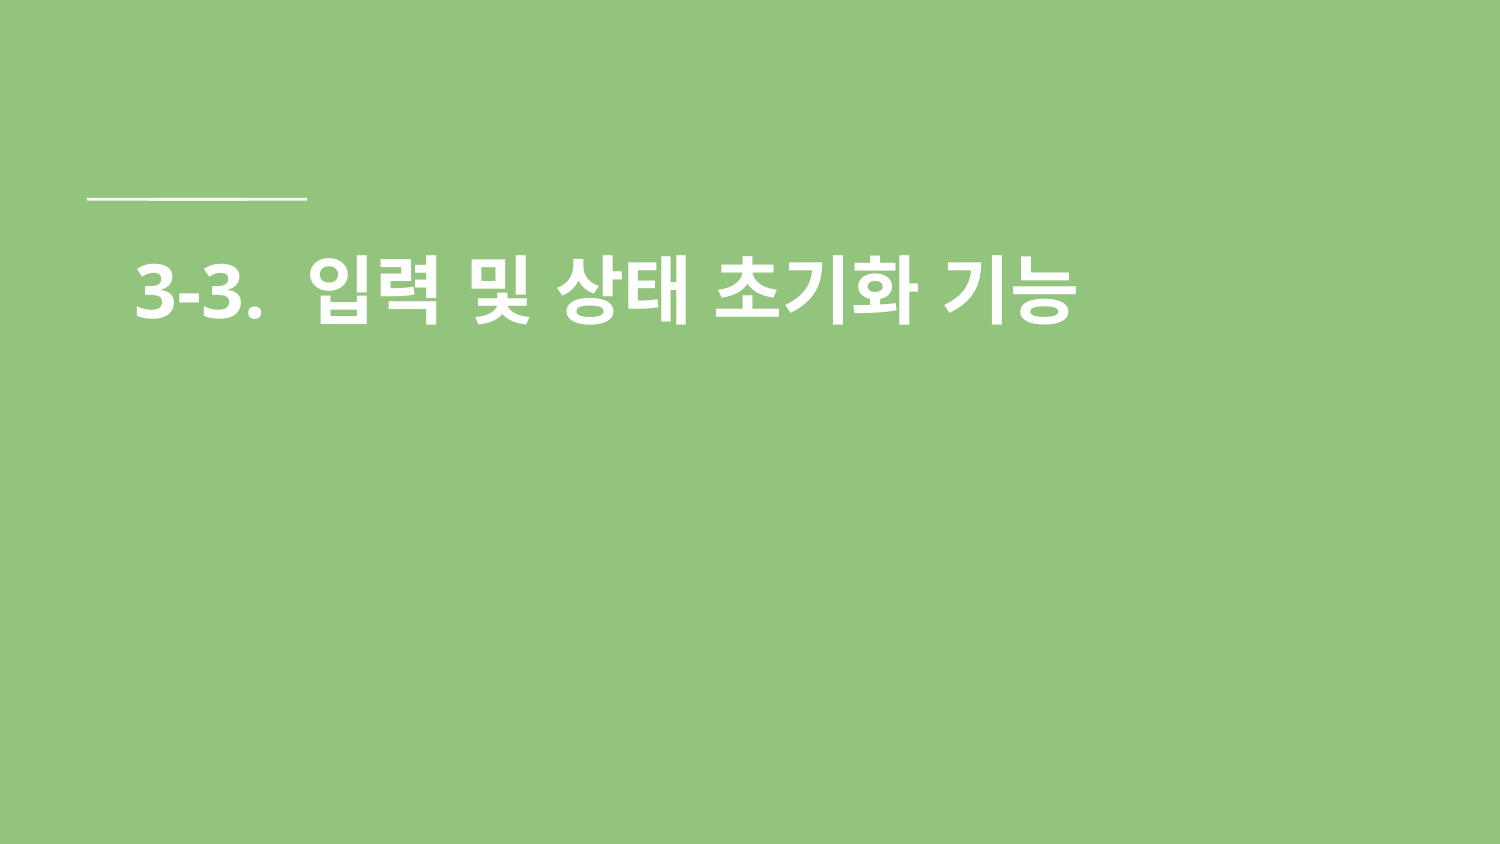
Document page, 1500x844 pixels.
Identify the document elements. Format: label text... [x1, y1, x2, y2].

title 3-3. 입력 및 상태 초기화 기능 [119, 216, 1381, 466]
